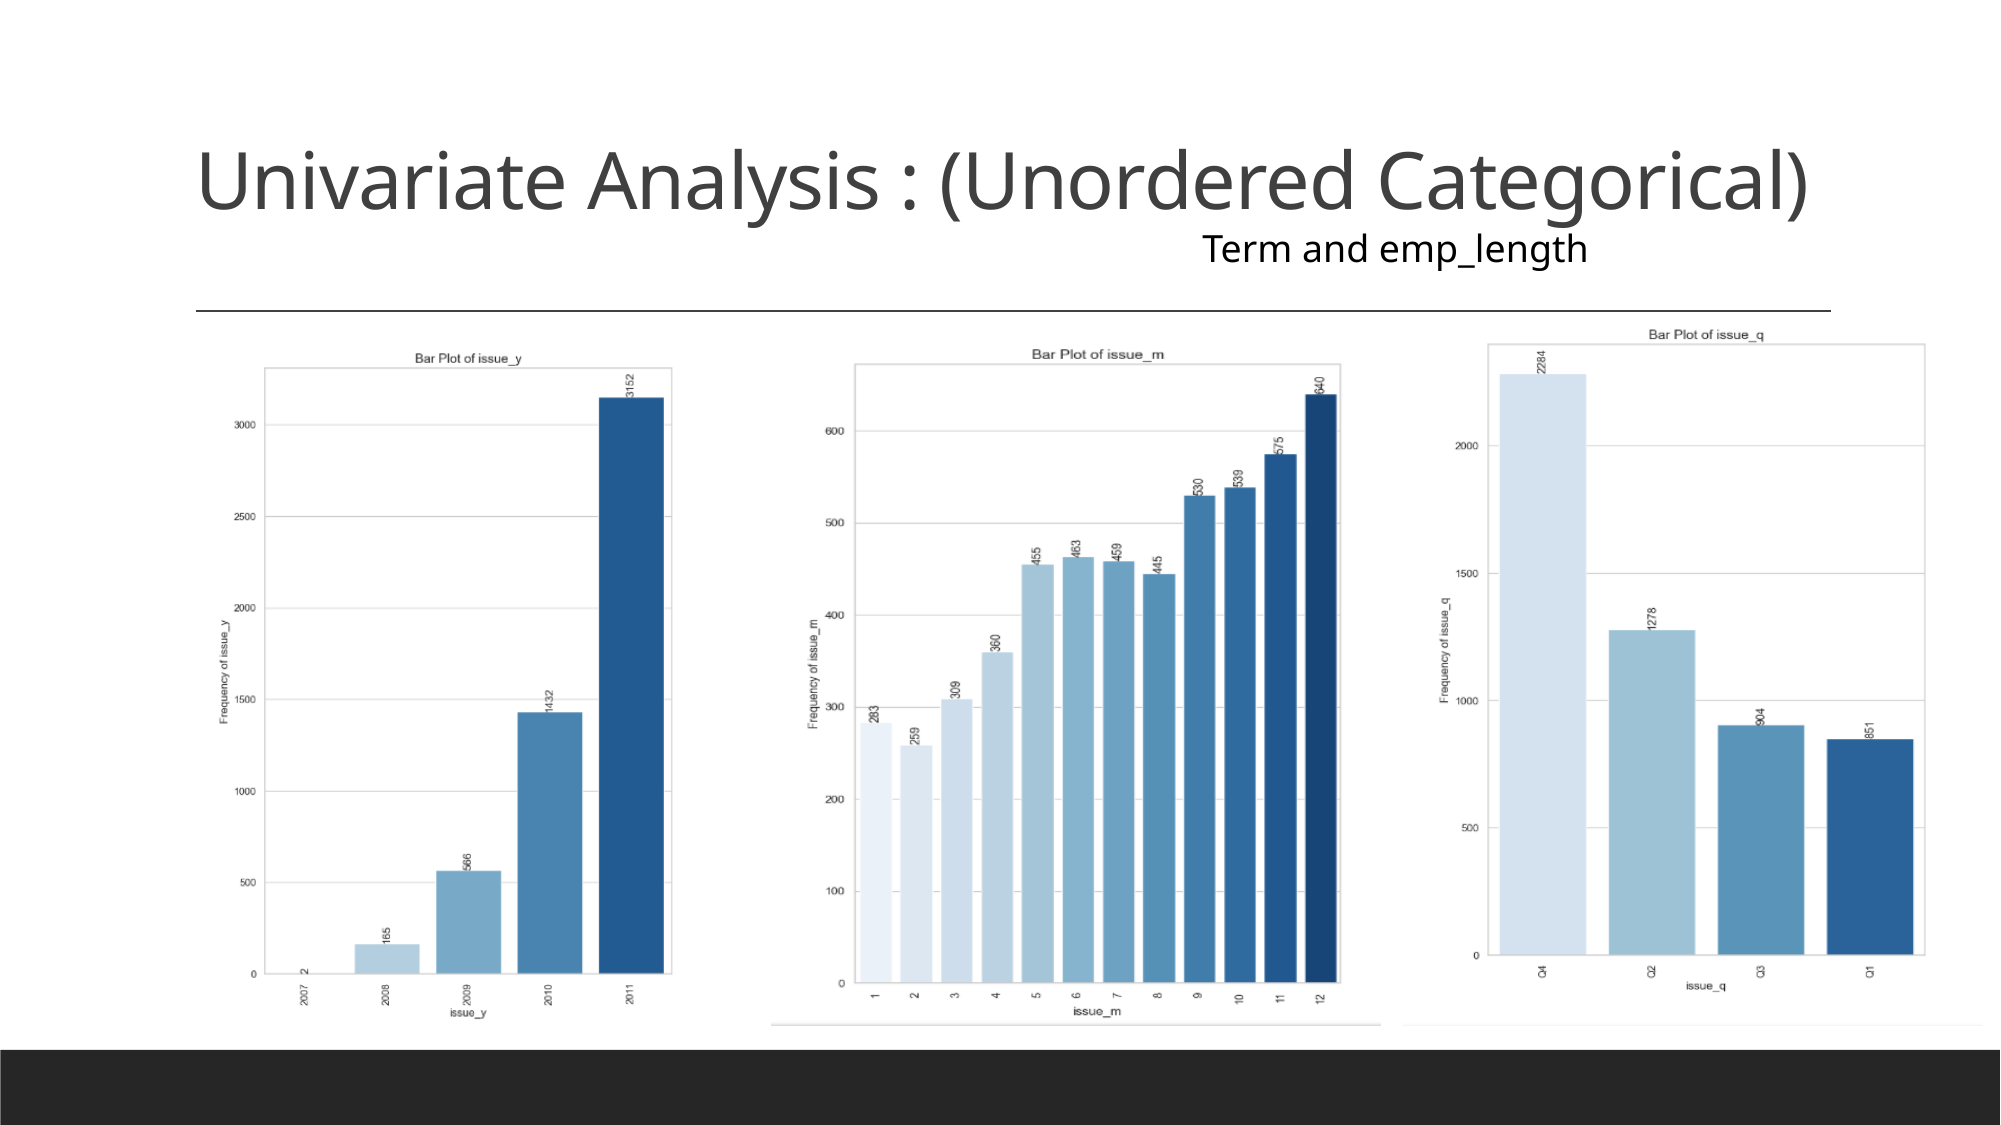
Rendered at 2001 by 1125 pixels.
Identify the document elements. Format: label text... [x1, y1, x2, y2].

text_box Term and emp_length [1187, 217, 1820, 277]
title Univariate Analysis : (Unordered Categorical) [180, 47, 1830, 235]
picture [1402, 318, 1983, 1026]
picture [770, 345, 1381, 1026]
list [197, 345, 749, 1026]
